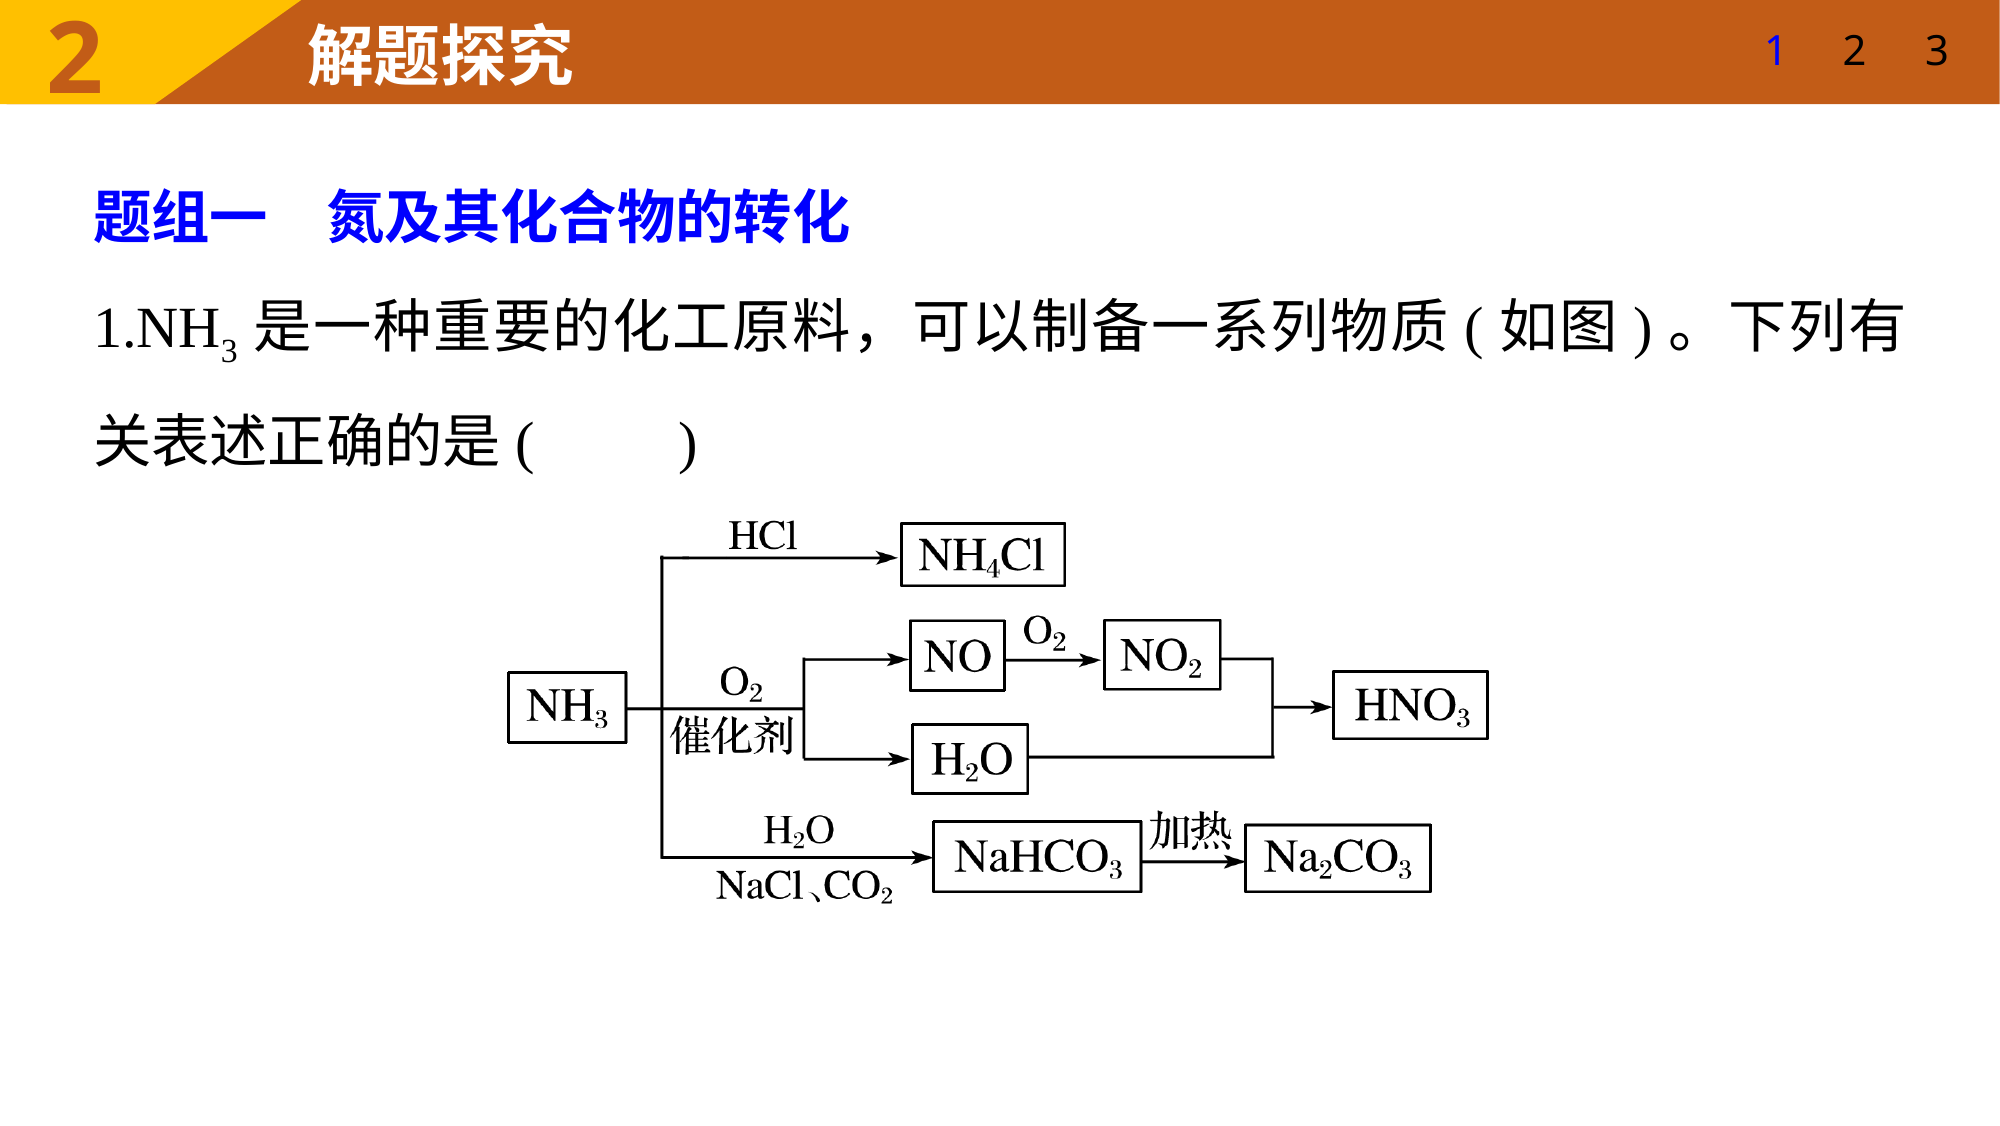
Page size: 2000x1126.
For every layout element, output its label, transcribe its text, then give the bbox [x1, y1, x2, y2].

text_box 1 [1743, 1, 1809, 97]
text_box 题组一 氮及其化合物的转化 1.NH3是一种重要的化工原料，可以制备一系列物质(如图)。下列有关表述正确的是( ) [78, 137, 1921, 482]
picture [500, 513, 1499, 920]
text_box 2 [1821, 1, 1887, 97]
text_box 3 [1904, 1, 1970, 97]
